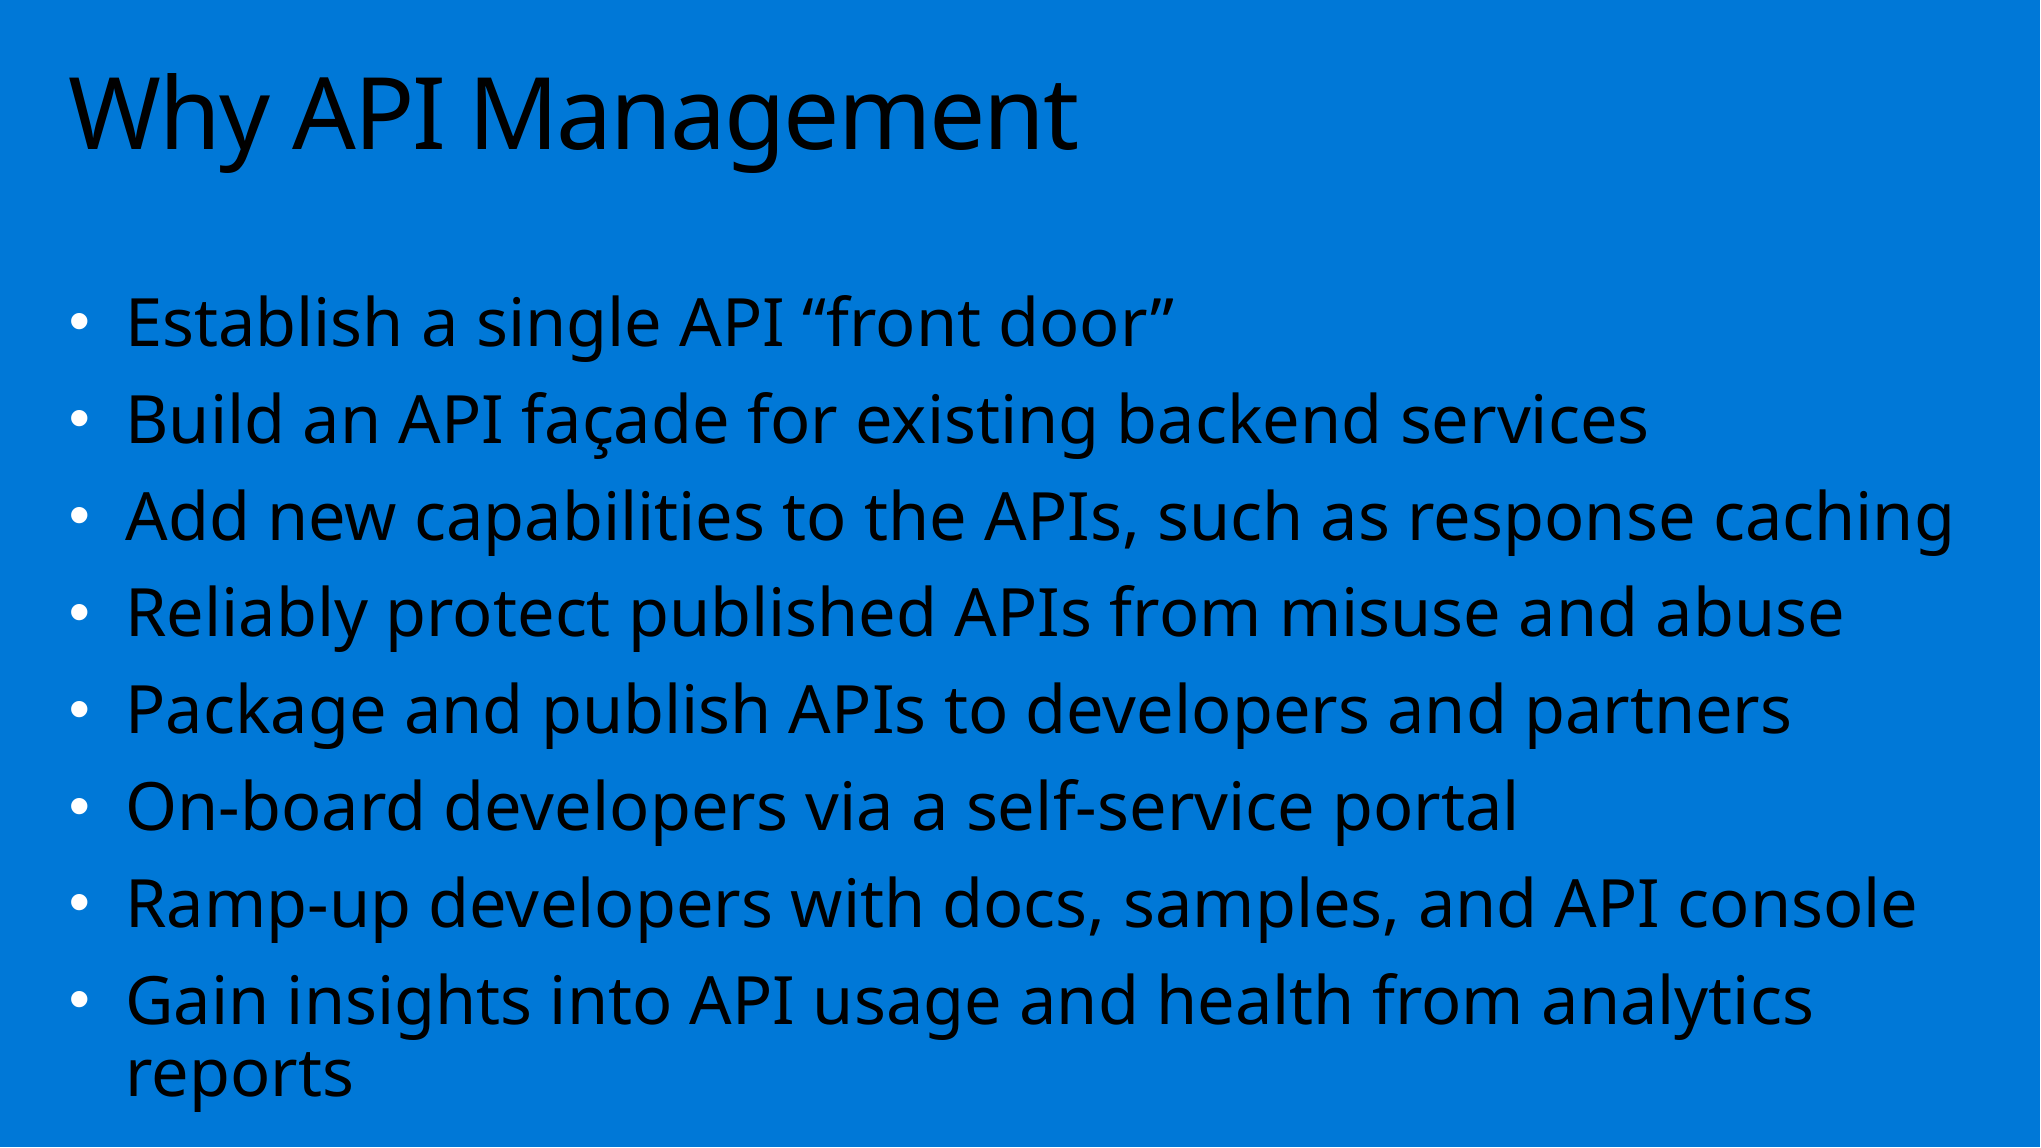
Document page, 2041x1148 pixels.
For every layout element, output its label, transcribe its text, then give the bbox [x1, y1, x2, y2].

list Establish a single API “front door” Build an API façade for existing backend services Add new capabilities to the APIs, such as response caching Reliably protect published APIs from misuse and abuse Package and publish APIs to developers and partners On-board developers via a self-service portal Ramp-up developers with docs, samples, and API console Gain insights into API usage and health from analytics reports [45, 273, 1996, 1086]
title Why API Management [45, 48, 1996, 199]
